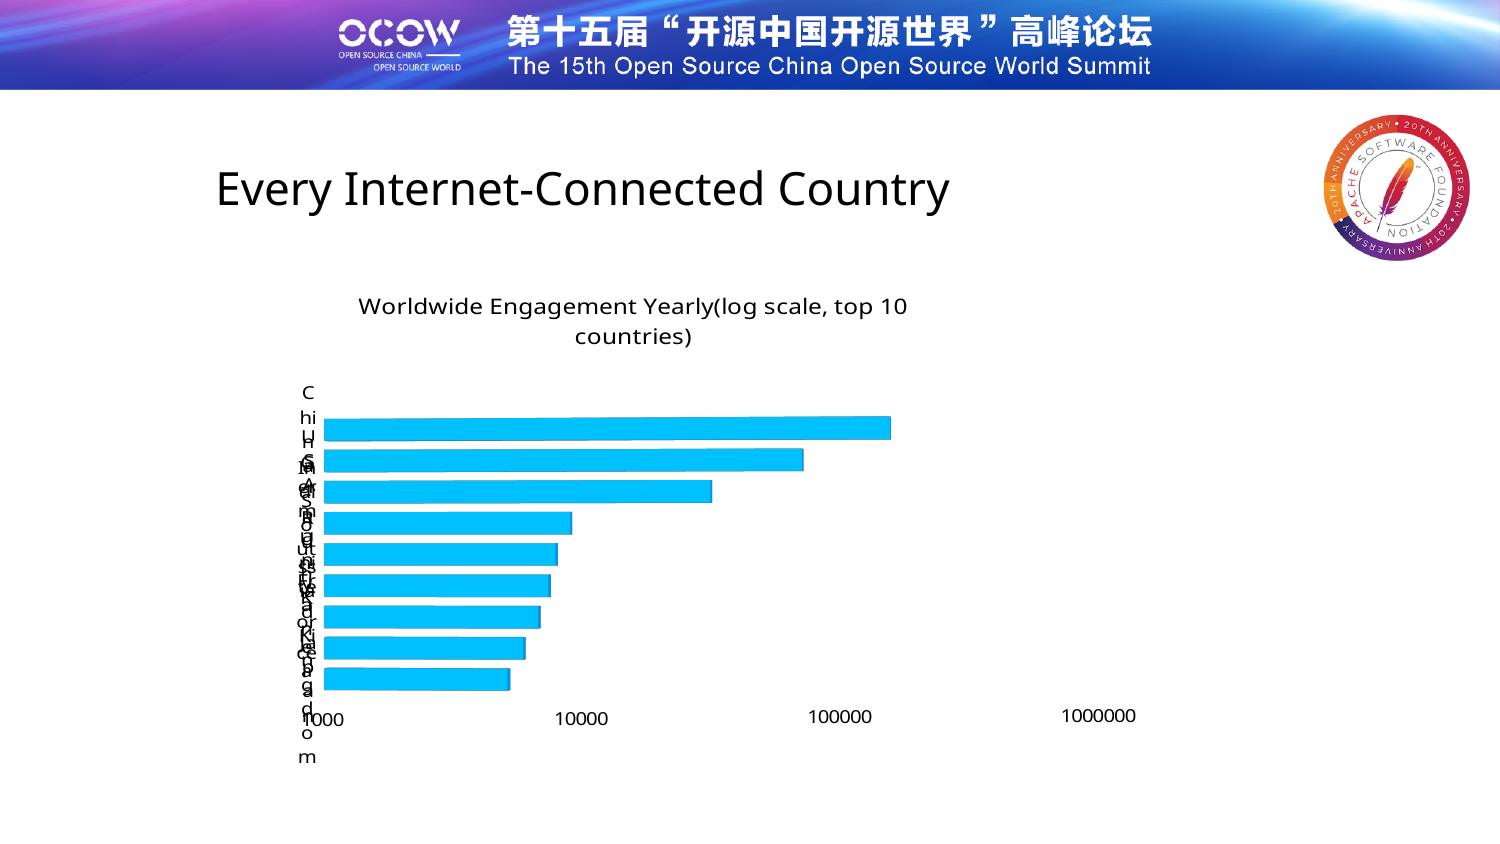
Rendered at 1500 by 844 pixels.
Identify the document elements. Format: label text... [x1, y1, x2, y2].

text_box Every Internet-Connected Country [207, 152, 1230, 222]
chart [296, 285, 1142, 770]
picture [0, 0, 1500, 844]
